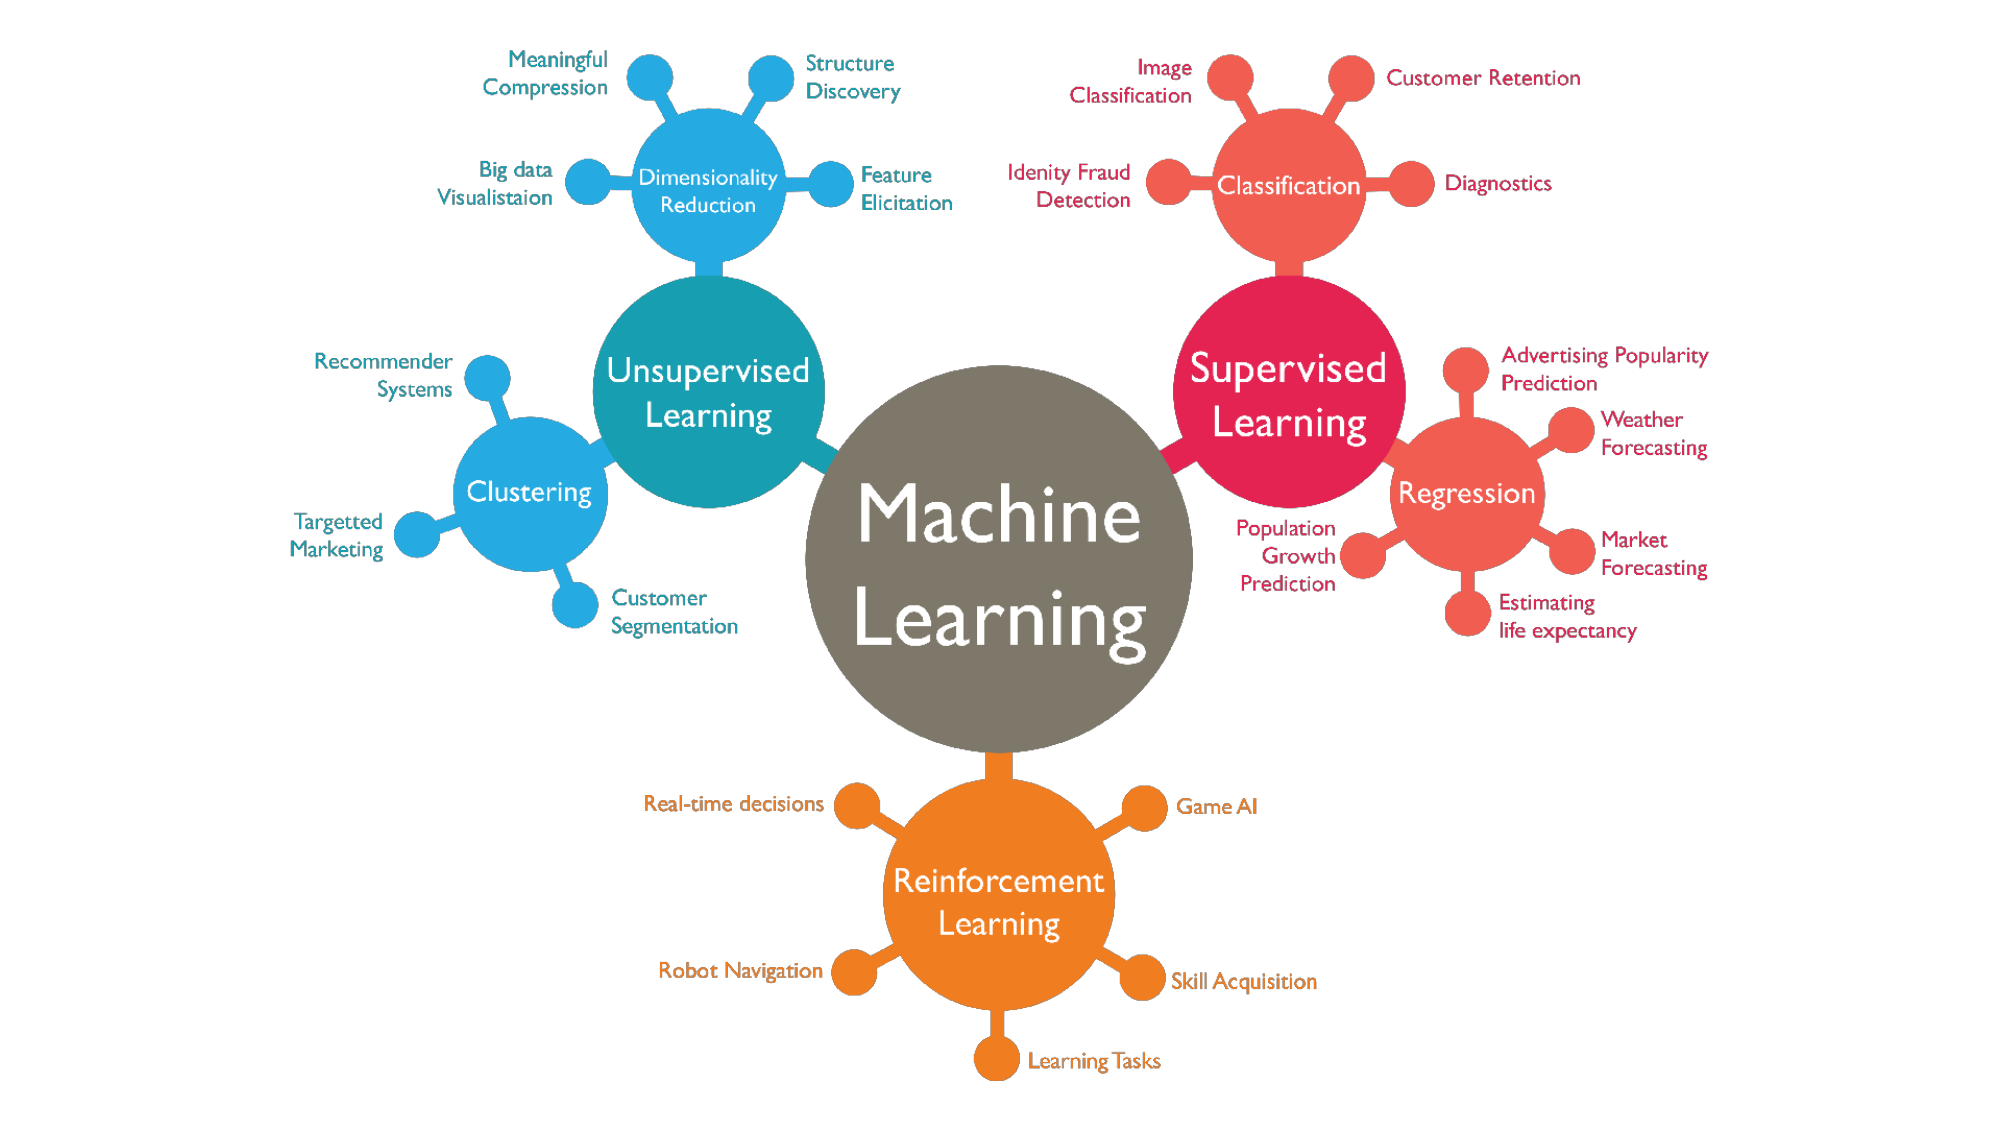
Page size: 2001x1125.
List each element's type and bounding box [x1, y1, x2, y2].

picture [271, 41, 1729, 1084]
